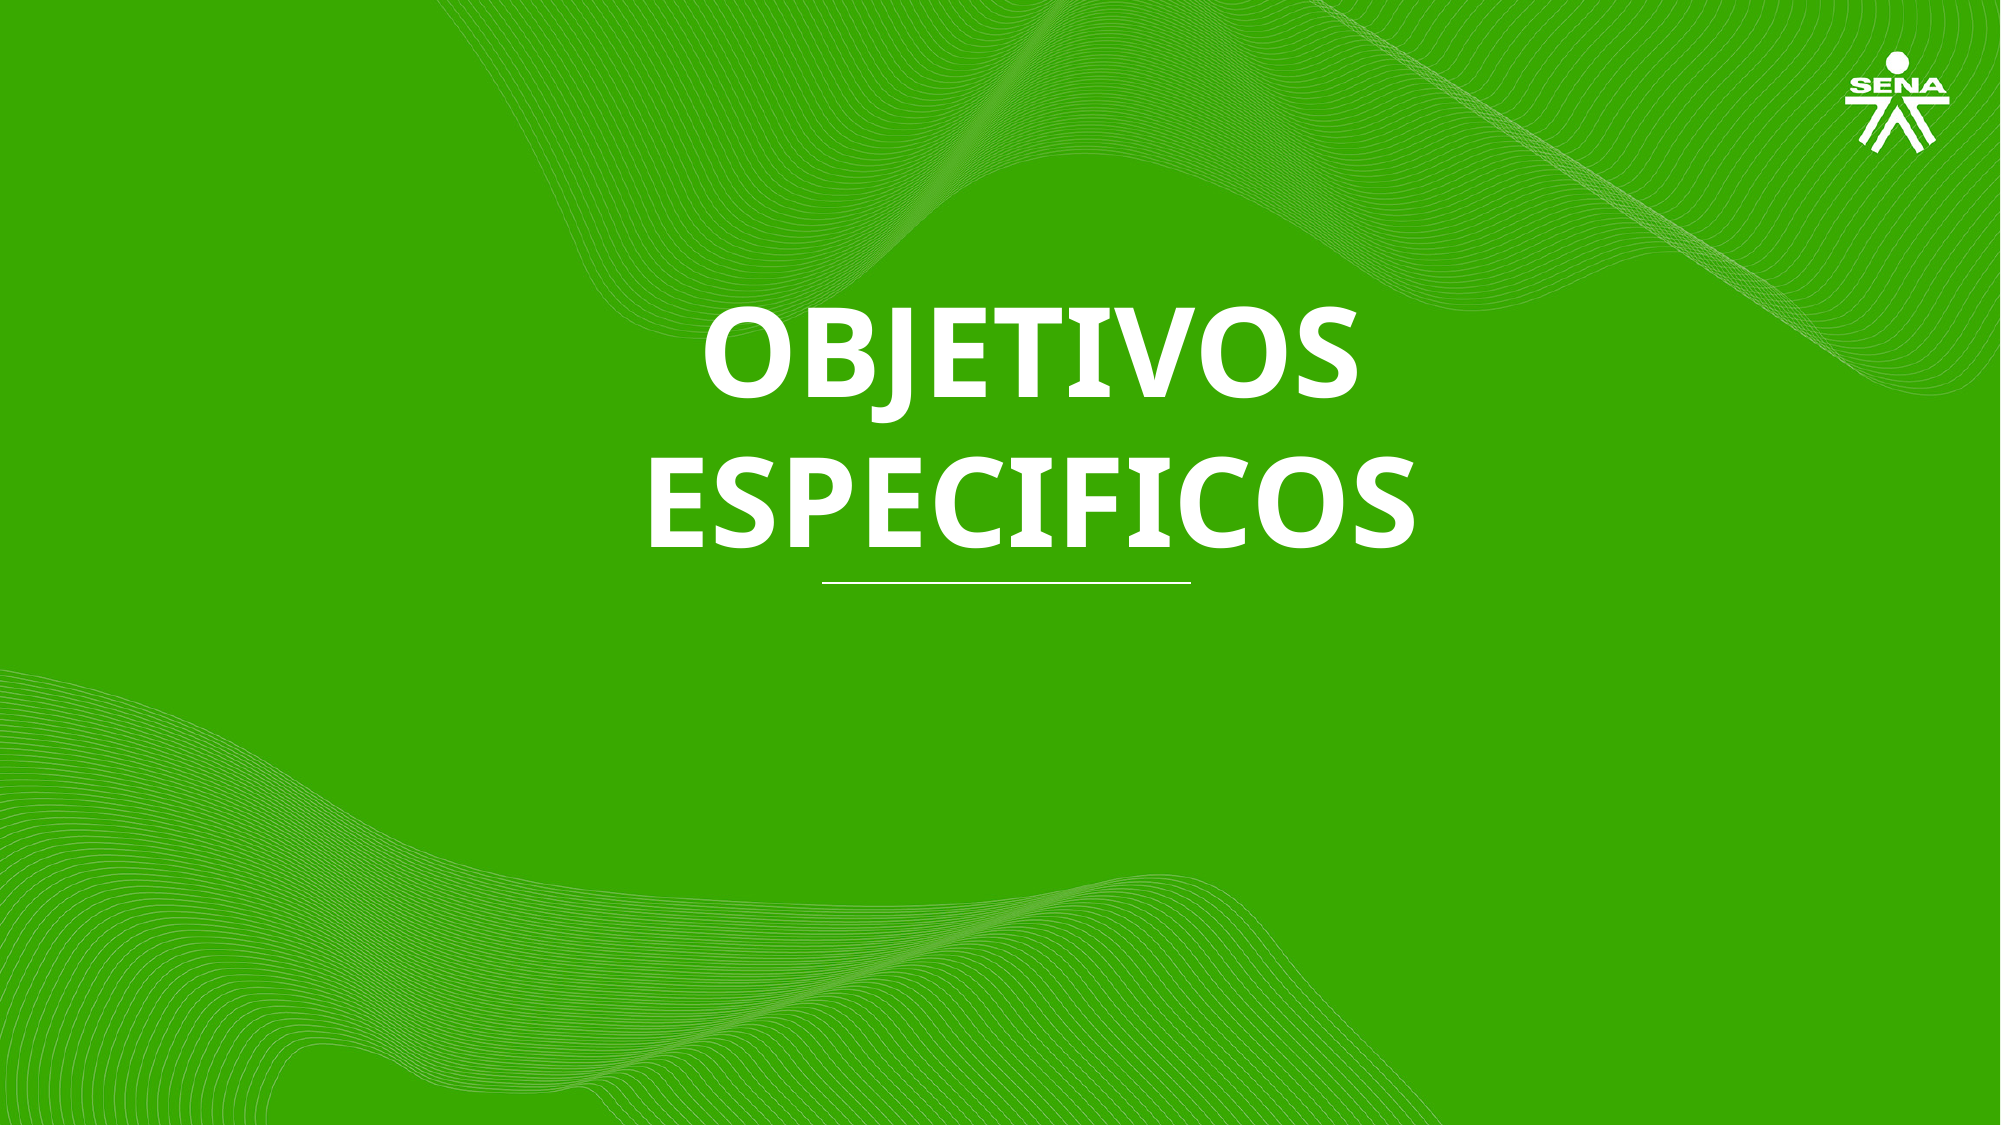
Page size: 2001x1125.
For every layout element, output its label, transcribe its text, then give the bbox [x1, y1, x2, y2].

picture [0, 0, 2001, 1125]
text_box OBJETIVOS ESPECIFICOS [626, 265, 1435, 580]
